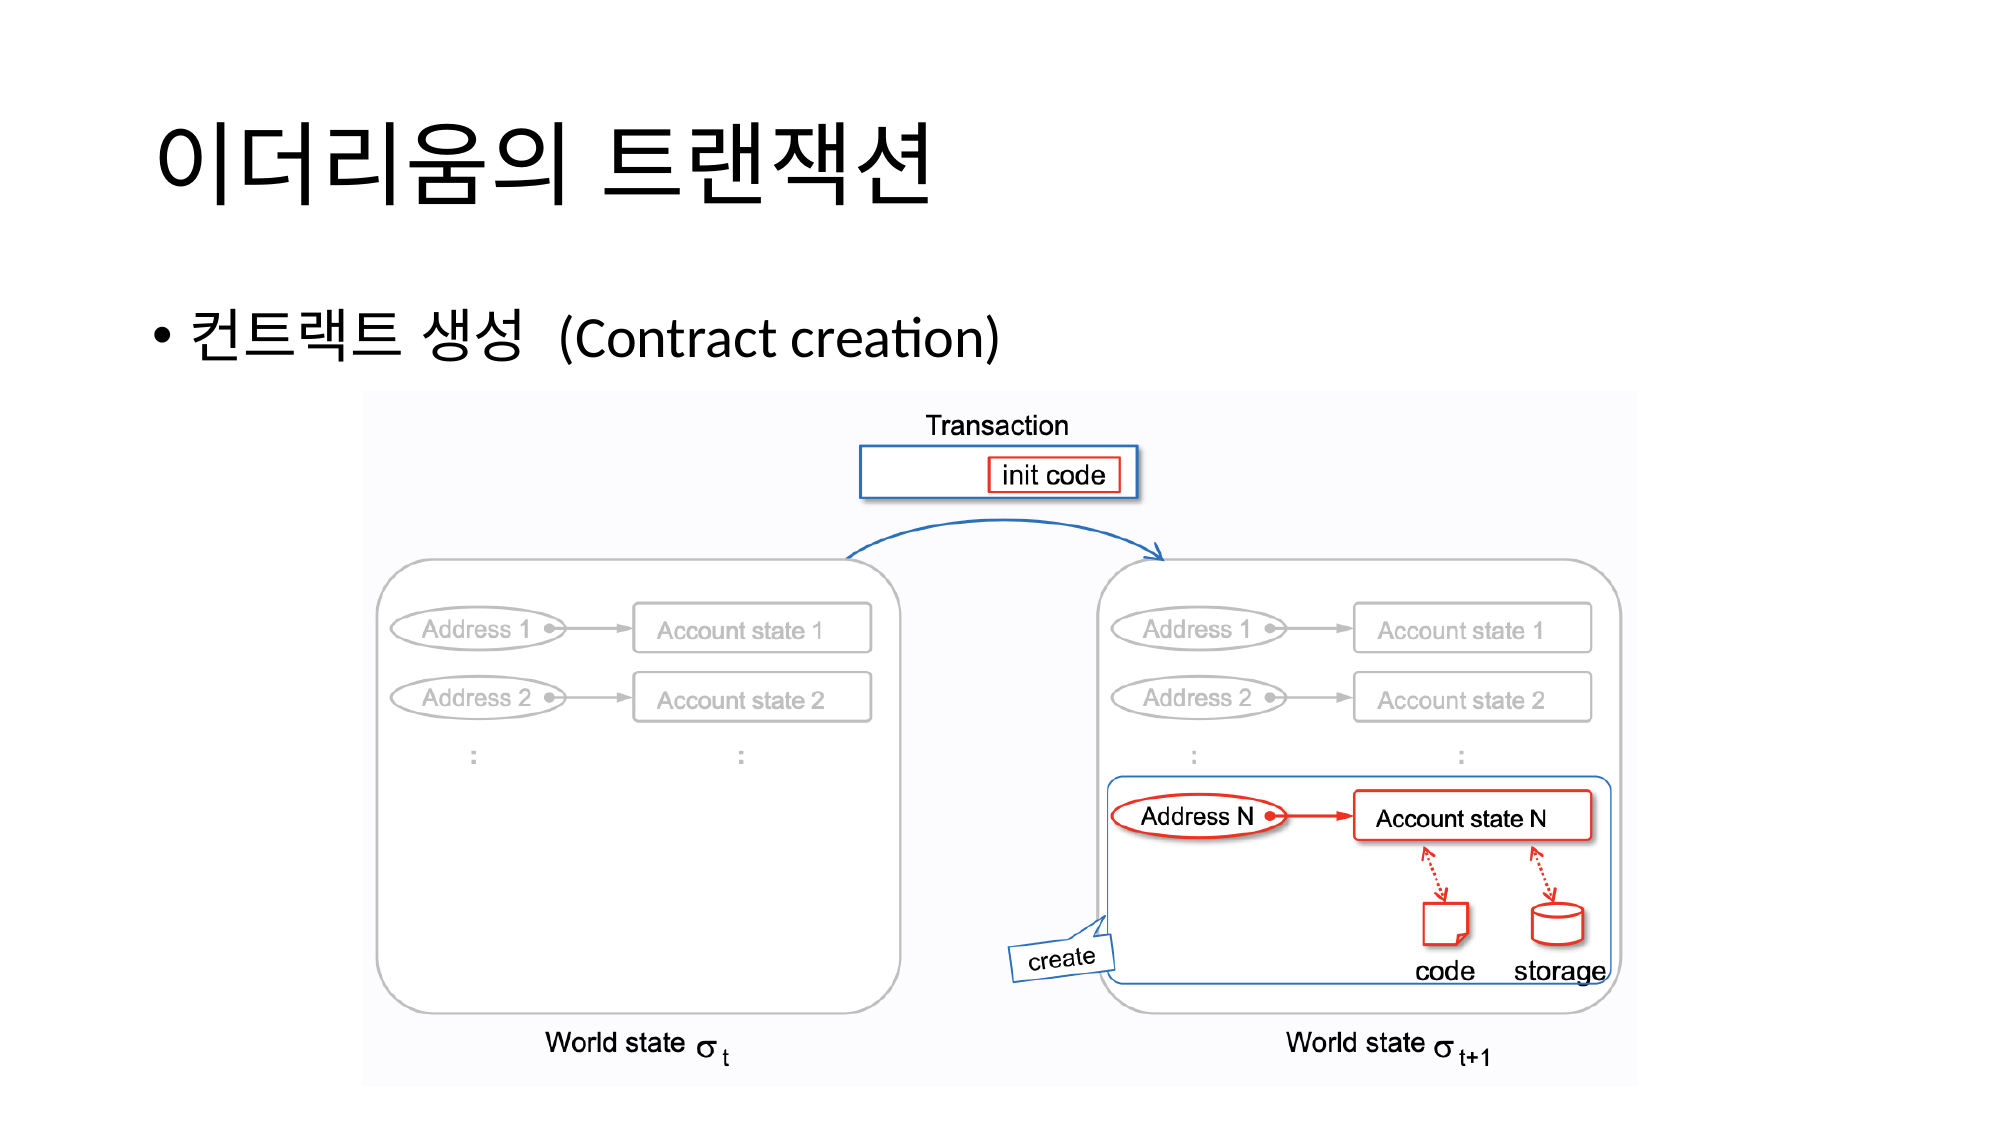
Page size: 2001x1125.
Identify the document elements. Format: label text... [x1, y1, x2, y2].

picture [362, 390, 1638, 1087]
title 이더리움의 트랜잭션 [137, 59, 1863, 278]
list 컨트랙트 생성 (Contract creation) [137, 299, 1863, 1014]
